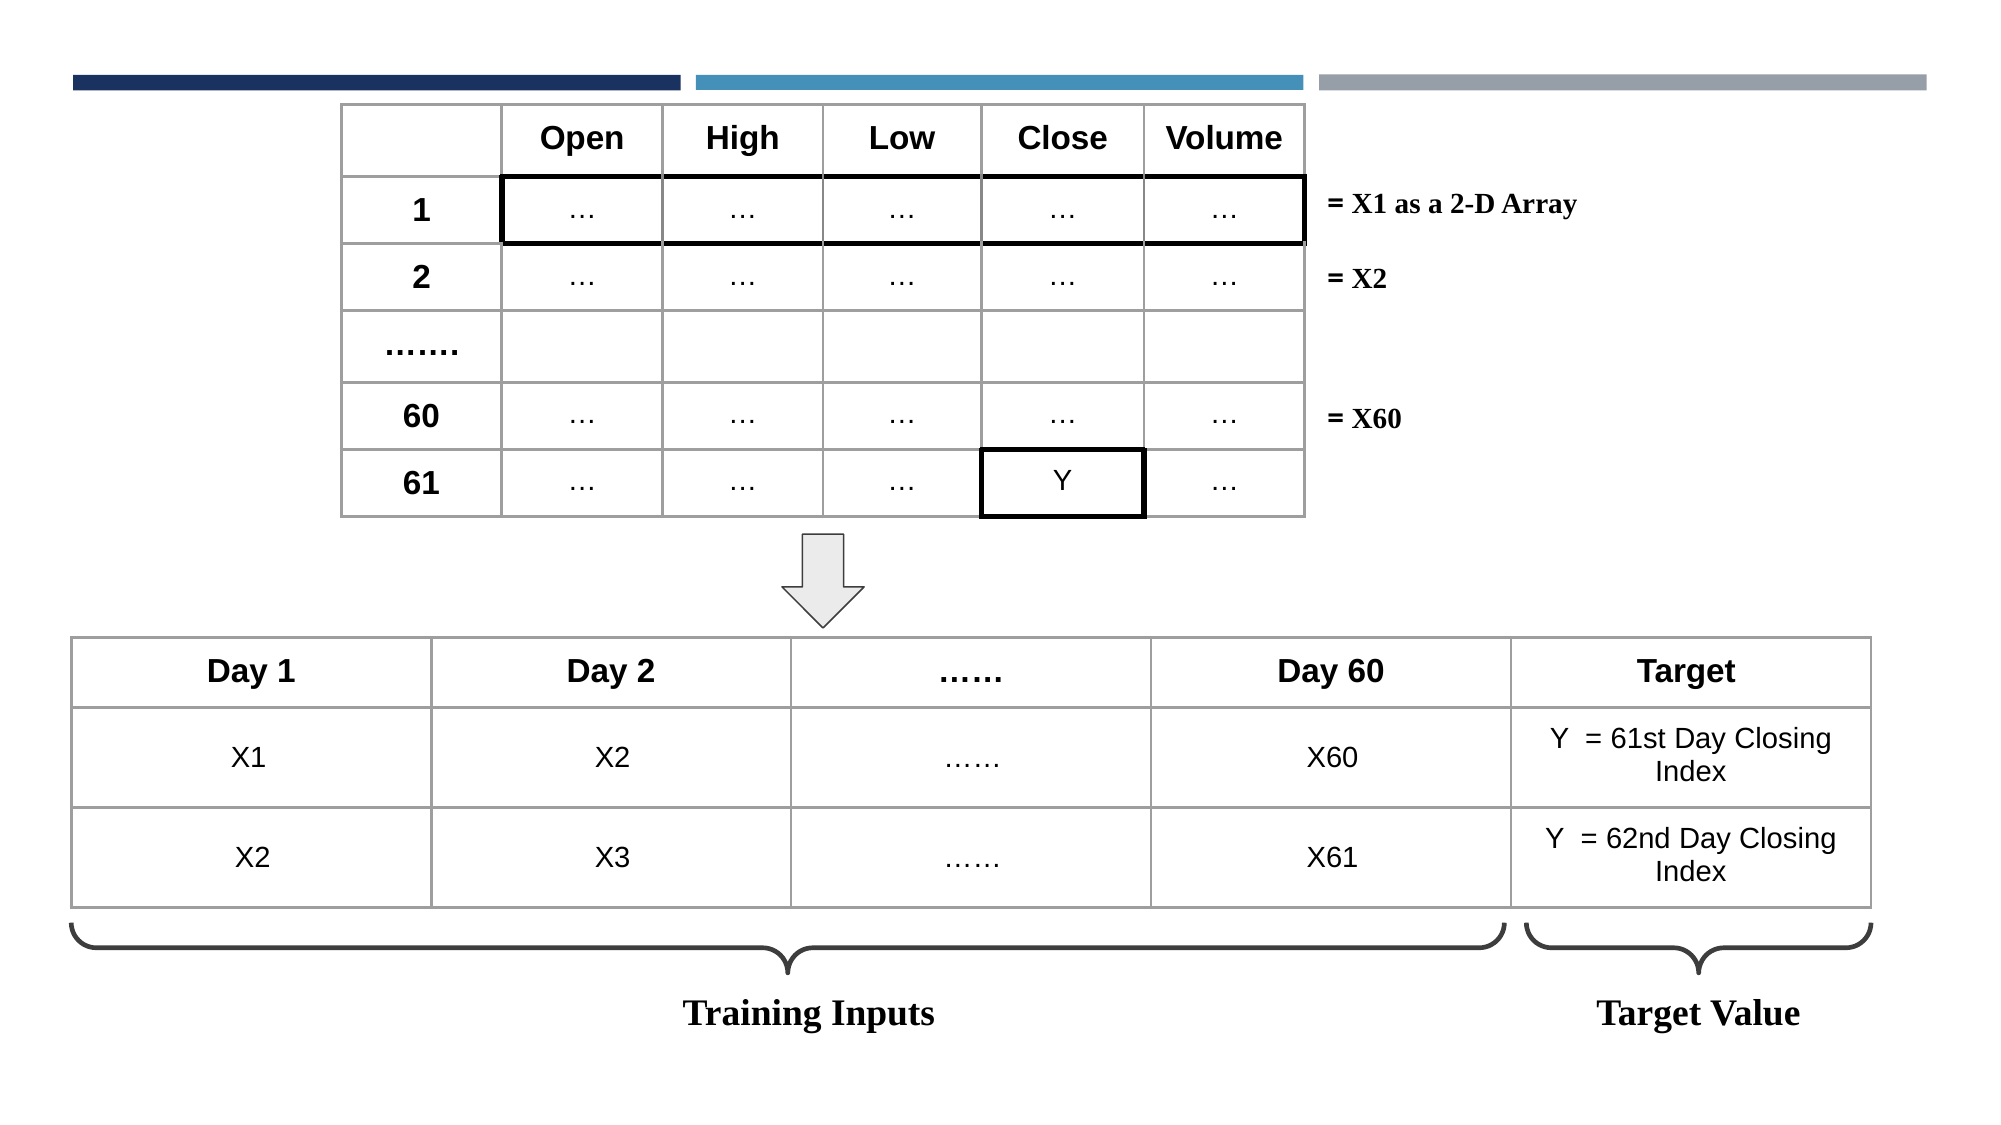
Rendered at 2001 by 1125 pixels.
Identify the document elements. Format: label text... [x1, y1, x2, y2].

table_cell … [1145, 384, 1303, 448]
table_cell … [1145, 179, 1302, 241]
table_cell X2 [73, 809, 430, 906]
table_header Close [983, 106, 1143, 174]
text_box Target Value [1499, 972, 1899, 1048]
text_box Training Inputs [609, 972, 1009, 1048]
table_cell [503, 312, 661, 381]
table_cell … [503, 451, 661, 515]
table_cell ……. [343, 312, 500, 381]
text_box [781, 534, 865, 628]
table_cell … [664, 179, 822, 241]
text_box [71, 922, 1505, 972]
table_header Volume [1145, 106, 1303, 174]
table_header …… [792, 639, 1150, 706]
table_cell 60 [343, 384, 500, 448]
table_cell …… [792, 709, 1150, 806]
table_cell …… [792, 809, 1150, 906]
table_cell … [503, 384, 661, 448]
table_header Day 2 [433, 639, 790, 706]
table_cell X61 [1152, 809, 1510, 906]
table_header Day 1 [73, 639, 430, 706]
table_cell X3 [433, 809, 790, 906]
table_cell … [983, 246, 1143, 309]
table_cell [1145, 312, 1303, 381]
table_cell [983, 312, 1143, 381]
table_header Day 60 [1152, 639, 1510, 706]
text_box = X1 as a 2-D Array [1304, 169, 1659, 235]
table_cell … [503, 246, 661, 309]
table_cell … [664, 384, 822, 448]
table_cell 1 [343, 178, 499, 242]
table_cell [824, 312, 980, 381]
table_cell 61 [343, 451, 500, 515]
table_cell … [983, 179, 1143, 241]
table_cell Y = 62nd Day Closing Index [1512, 809, 1870, 906]
table_header Open [503, 106, 661, 174]
table_cell … [664, 246, 822, 309]
table_cell … [505, 179, 661, 241]
table_cell X60 [1152, 709, 1510, 806]
table_cell [664, 312, 822, 381]
table_cell X2 [433, 709, 790, 806]
table_cell … [1145, 246, 1303, 309]
text_box = X2 [1304, 244, 1454, 310]
table_cell … [824, 384, 980, 448]
table_header Target [1512, 639, 1870, 706]
text_box = X60 [1304, 384, 1454, 450]
table_cell … [824, 451, 979, 515]
table_cell Y [984, 452, 1141, 514]
table_cell 2 [343, 245, 500, 309]
table_header Low [824, 106, 980, 174]
table_cell … [824, 246, 980, 309]
table_cell … [1147, 451, 1303, 515]
table_header [343, 106, 500, 175]
text_box [1526, 922, 1872, 972]
table_cell … [983, 384, 1143, 447]
table_cell … [664, 451, 822, 515]
table_header High [664, 106, 822, 174]
table_cell X1 [73, 709, 430, 806]
table_cell Y = 61st Day Closing Index [1512, 709, 1870, 806]
table_cell … [824, 179, 980, 241]
